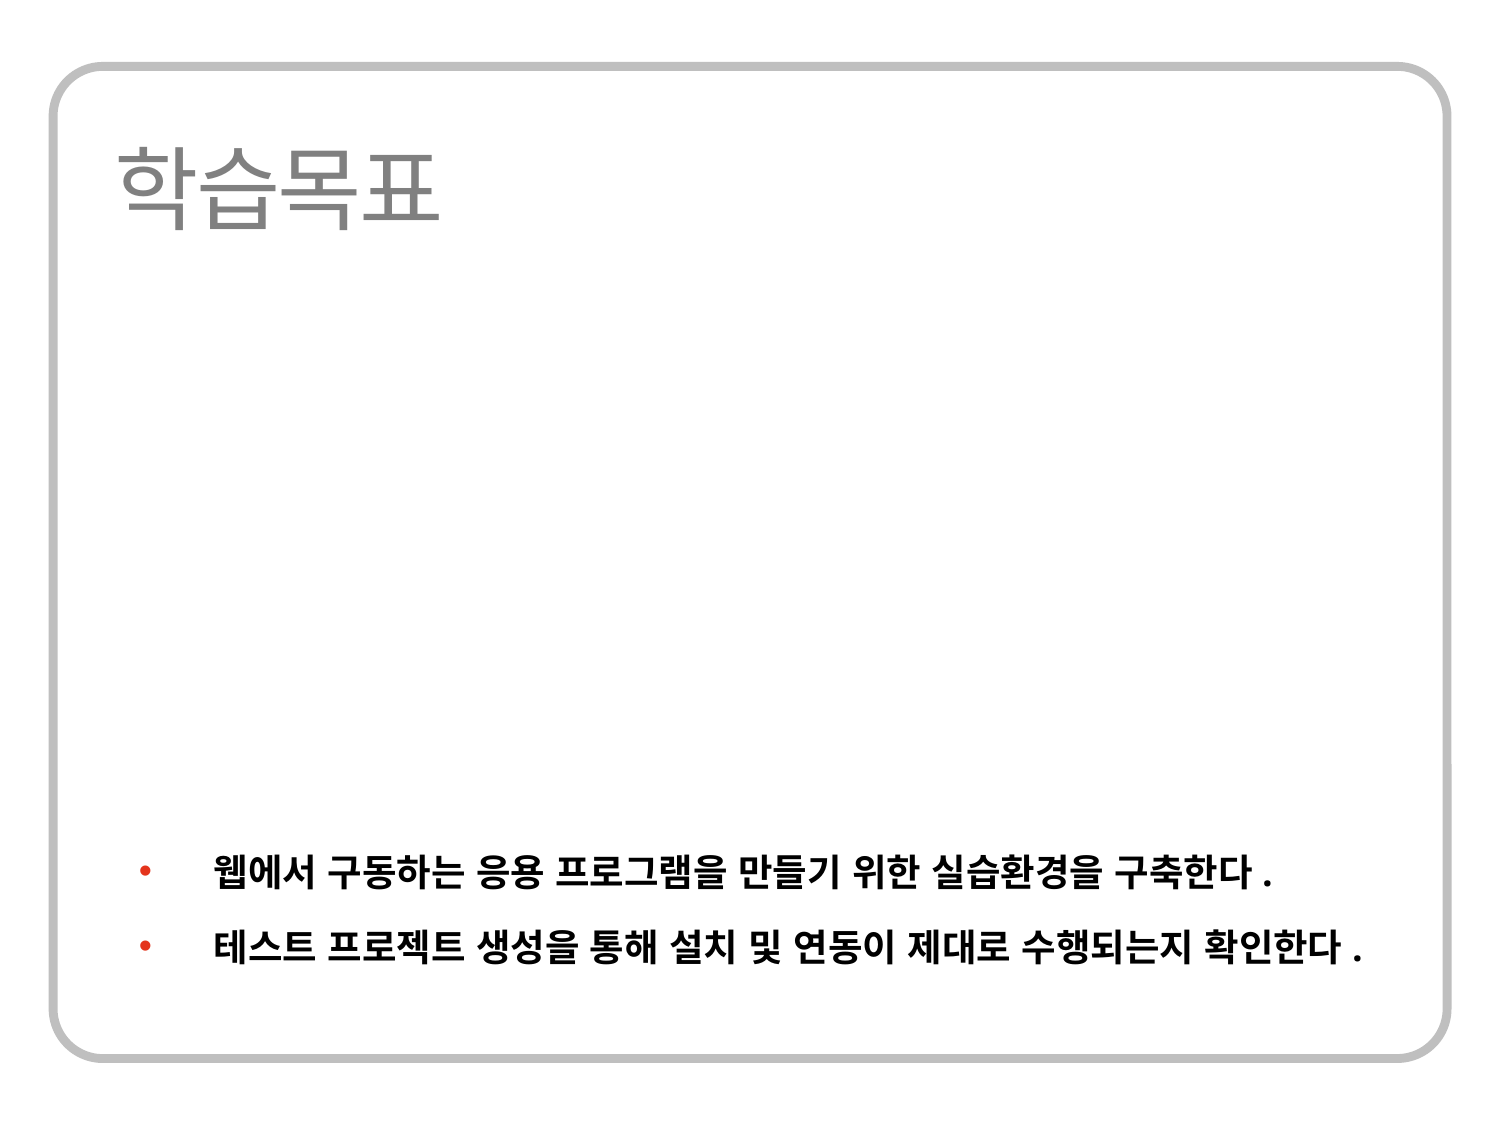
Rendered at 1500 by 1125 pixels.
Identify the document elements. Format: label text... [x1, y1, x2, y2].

list 웹에서 구동하는 응용 프로그램을 만들기 위한 실습환경을 구축한다. 테스트 프로젝트 생성을 통해 설치 및 연동이 제대로 수행되는지 확인한다. [123, 302, 1388, 976]
